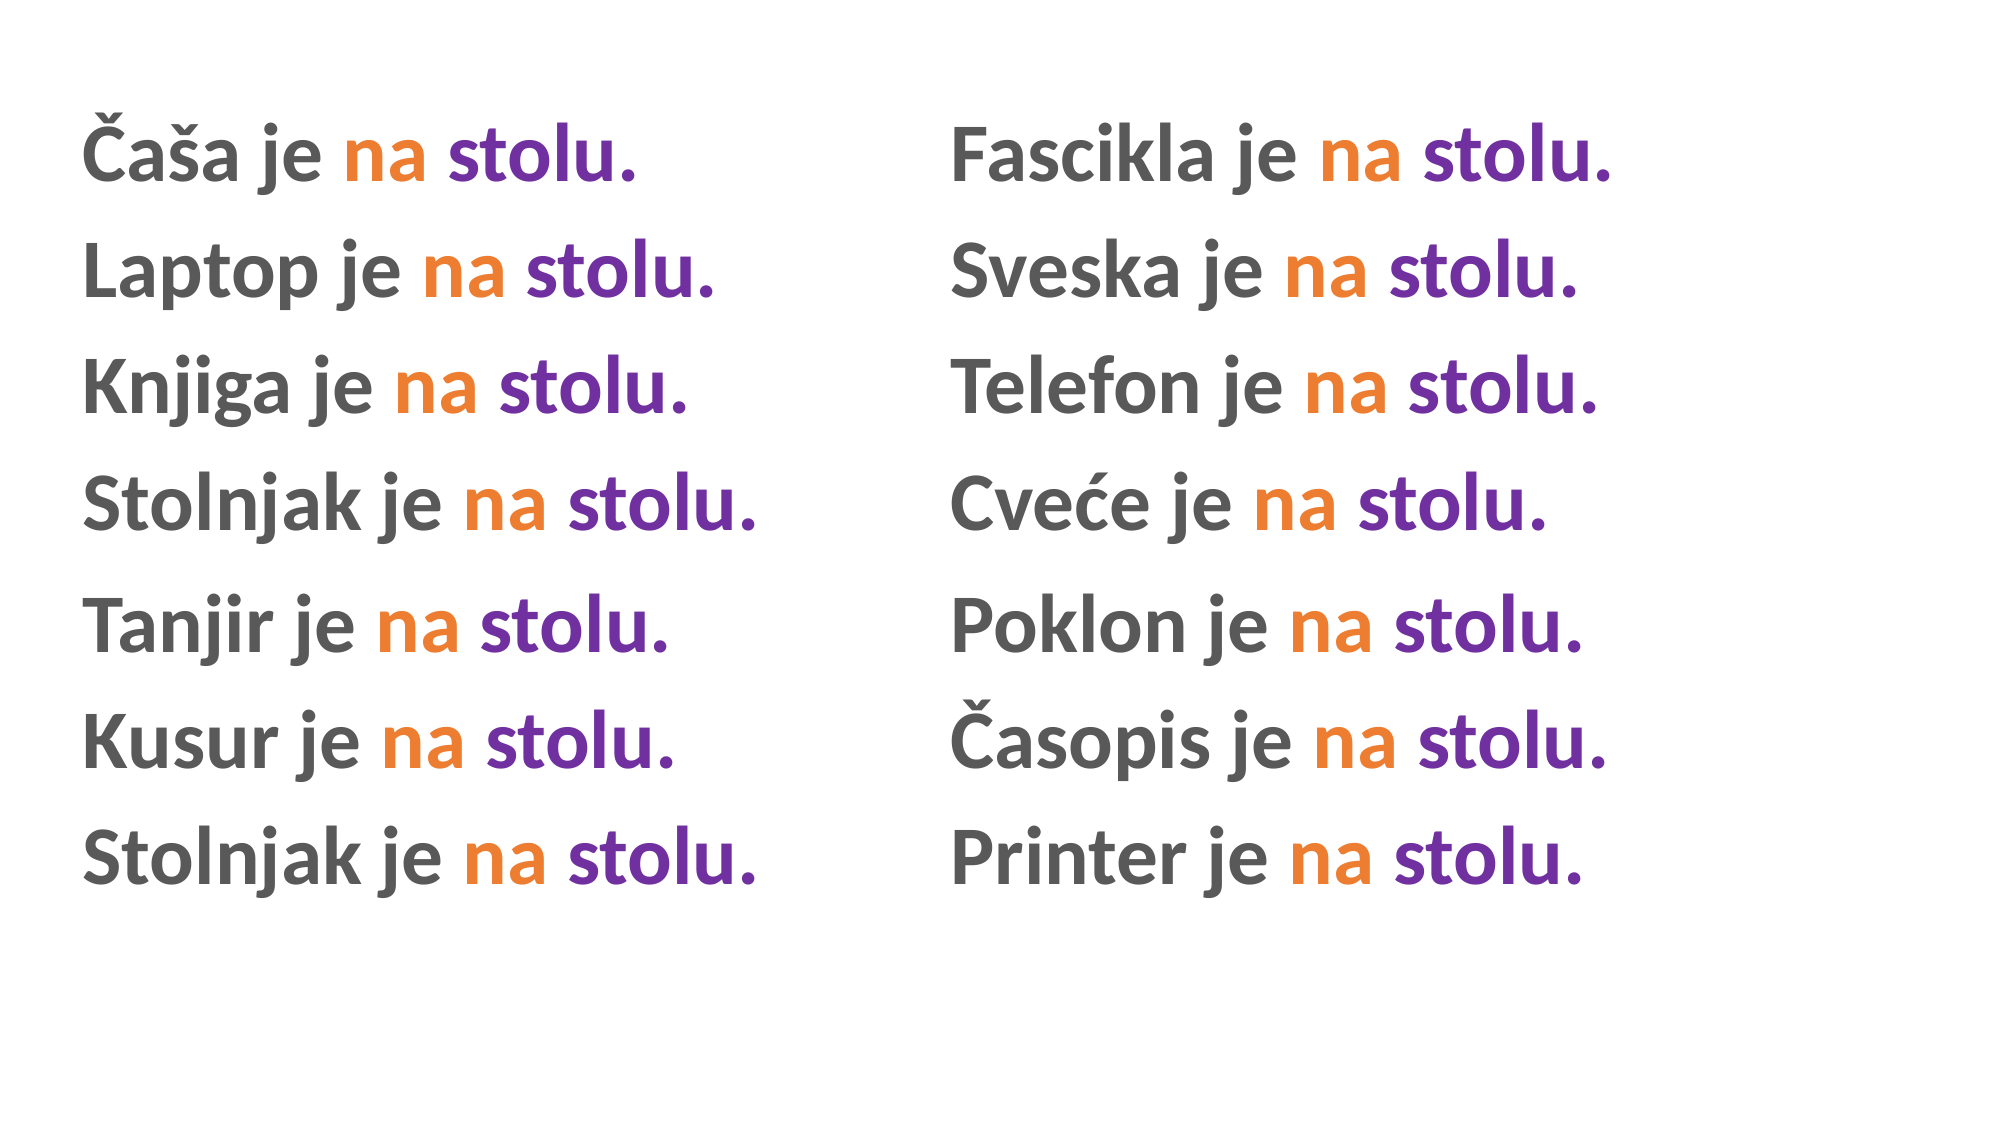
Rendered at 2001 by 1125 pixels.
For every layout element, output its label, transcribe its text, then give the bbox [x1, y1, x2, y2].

text_box Cveće je na stolu. [935, 439, 1817, 555]
text_box Časopis je na stolu. [935, 677, 1817, 793]
text_box Laptop je na stolu. [67, 207, 935, 322]
text_box Tanjir je na stolu. [67, 561, 935, 677]
text_box Stolnjak je na stolu. [67, 439, 935, 555]
text_box Telefon je na stolu. [935, 323, 1817, 438]
text_box Čaša je na stolu. [67, 91, 935, 206]
text_box Poklon je na stolu. [935, 561, 1817, 677]
text_box Printer je na stolu. [935, 794, 1817, 909]
text_box Kusur je na stolu. [67, 677, 935, 793]
text_box Fascikla je na stolu. [935, 91, 1817, 206]
text_box Knjiga je na stolu. [67, 323, 935, 438]
text_box Sveska je na stolu. [935, 207, 1817, 322]
text_box Stolnjak je na stolu. [67, 794, 935, 909]
